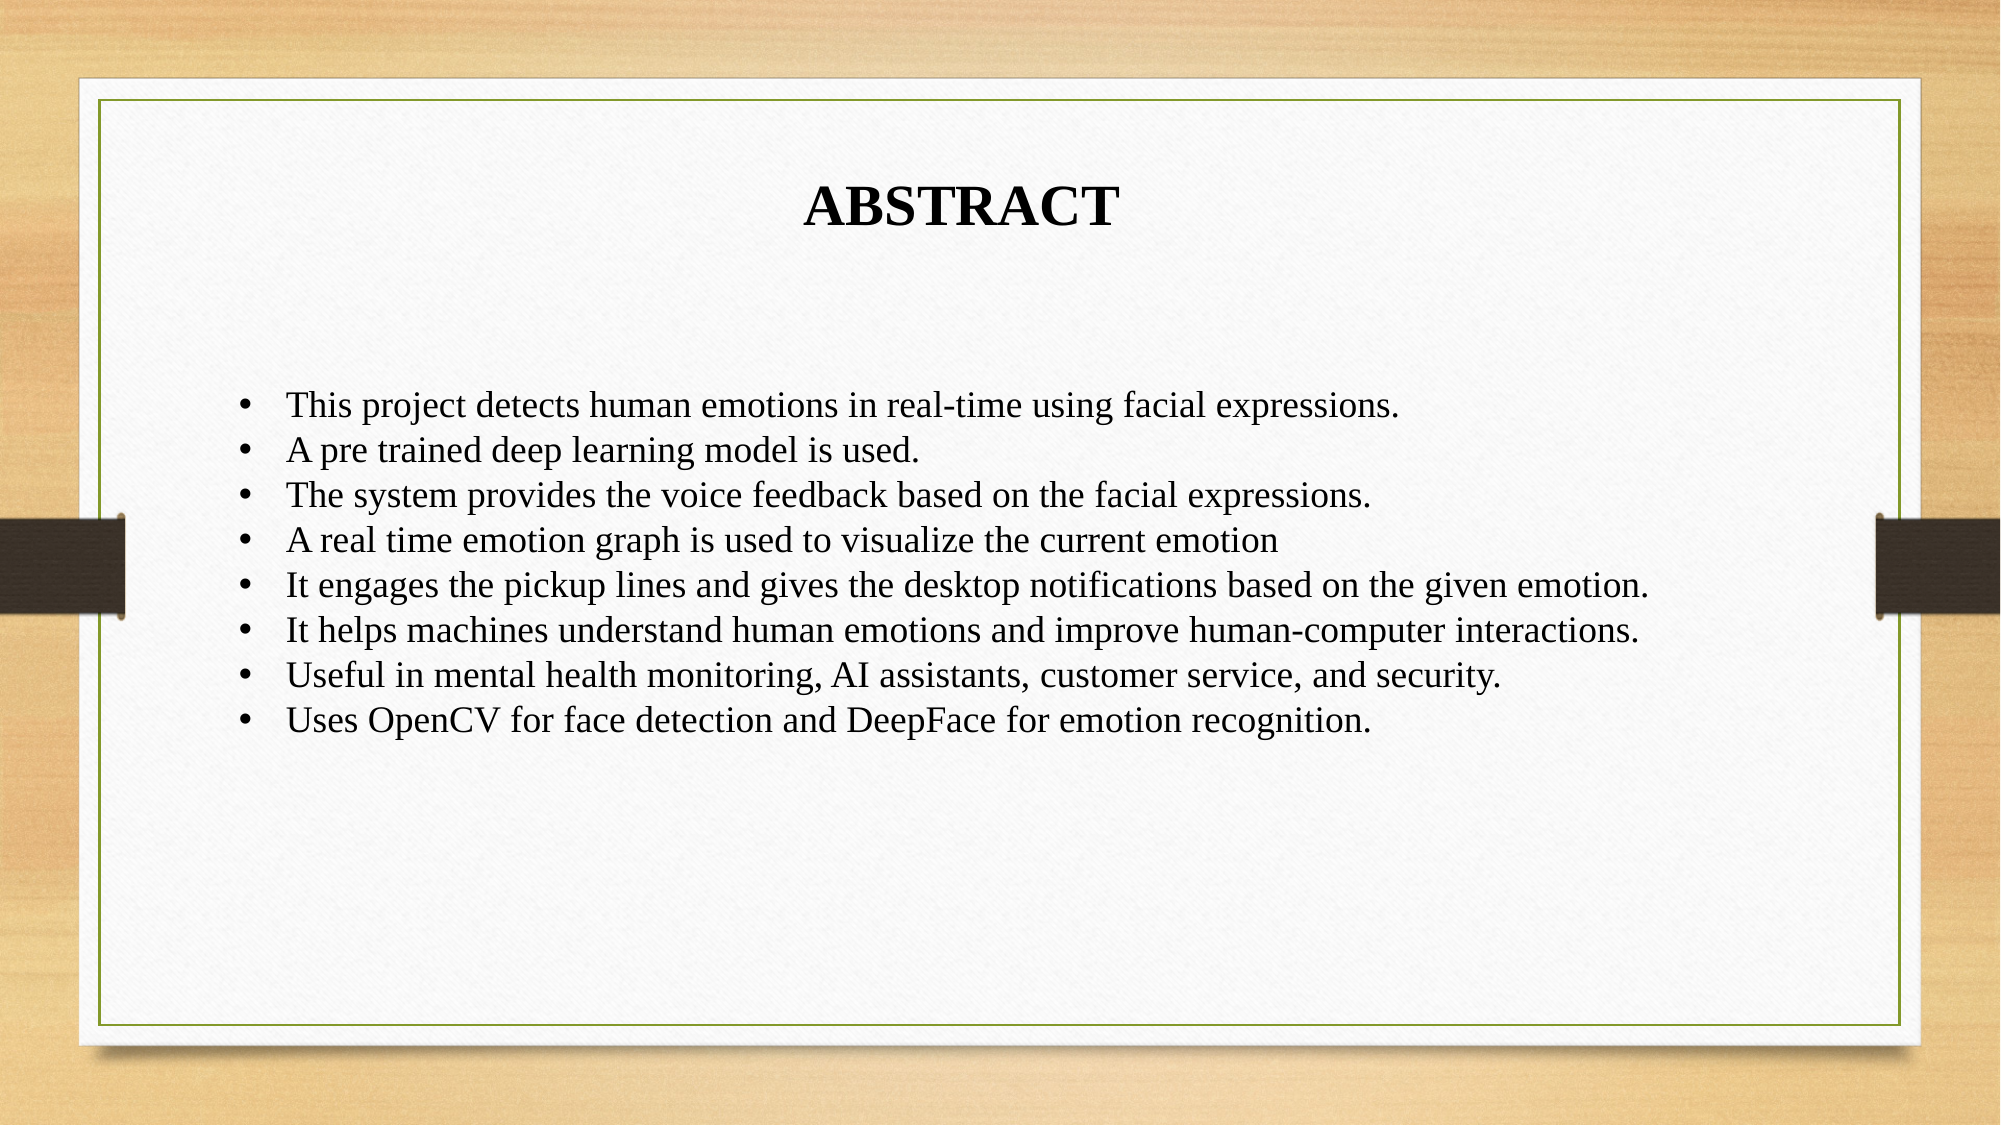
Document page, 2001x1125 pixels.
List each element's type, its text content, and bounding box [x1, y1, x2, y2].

text_box This project detects human emotions in real-time using facial expressions. A pre trained deep learning model is used. The system provides the voice feedback based on the facial expressions. A real time emotion graph is used to visualize the current emotion It engages the pickup lines and gives the desktop notifications based on the given emotion. It helps machines understand human emotions and improve human-computer interactions. Useful in mental health monitoring, AI assistants, customer service, and security. Uses OpenCV for face detection and DeepFace for emotion recognition. [224, 373, 1686, 748]
picture [0, 0, 2001, 1125]
text_box ABSTRACT [789, 159, 1156, 245]
